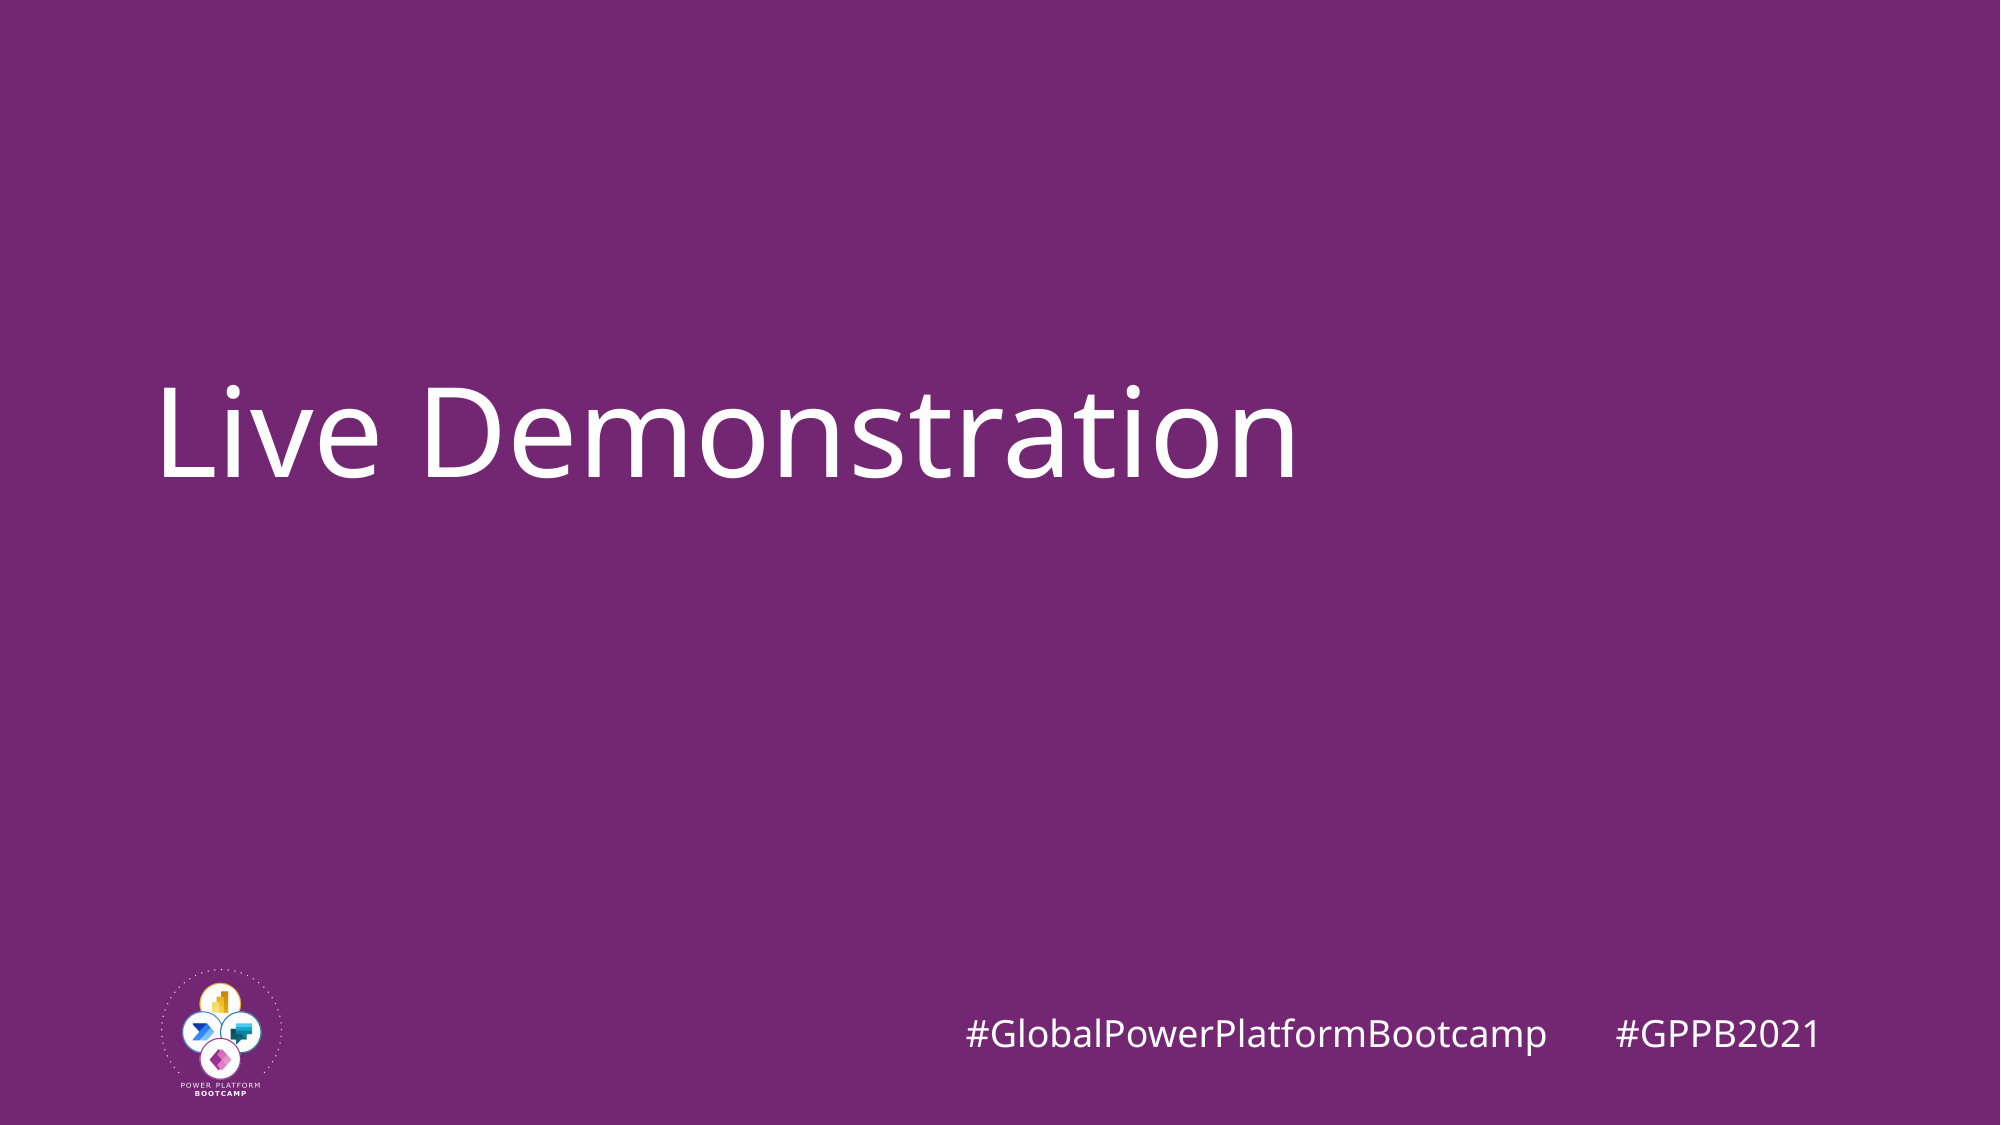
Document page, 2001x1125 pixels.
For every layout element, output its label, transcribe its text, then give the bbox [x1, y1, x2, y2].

title Live Demonstration [137, 341, 1755, 532]
picture [161, 969, 282, 1096]
